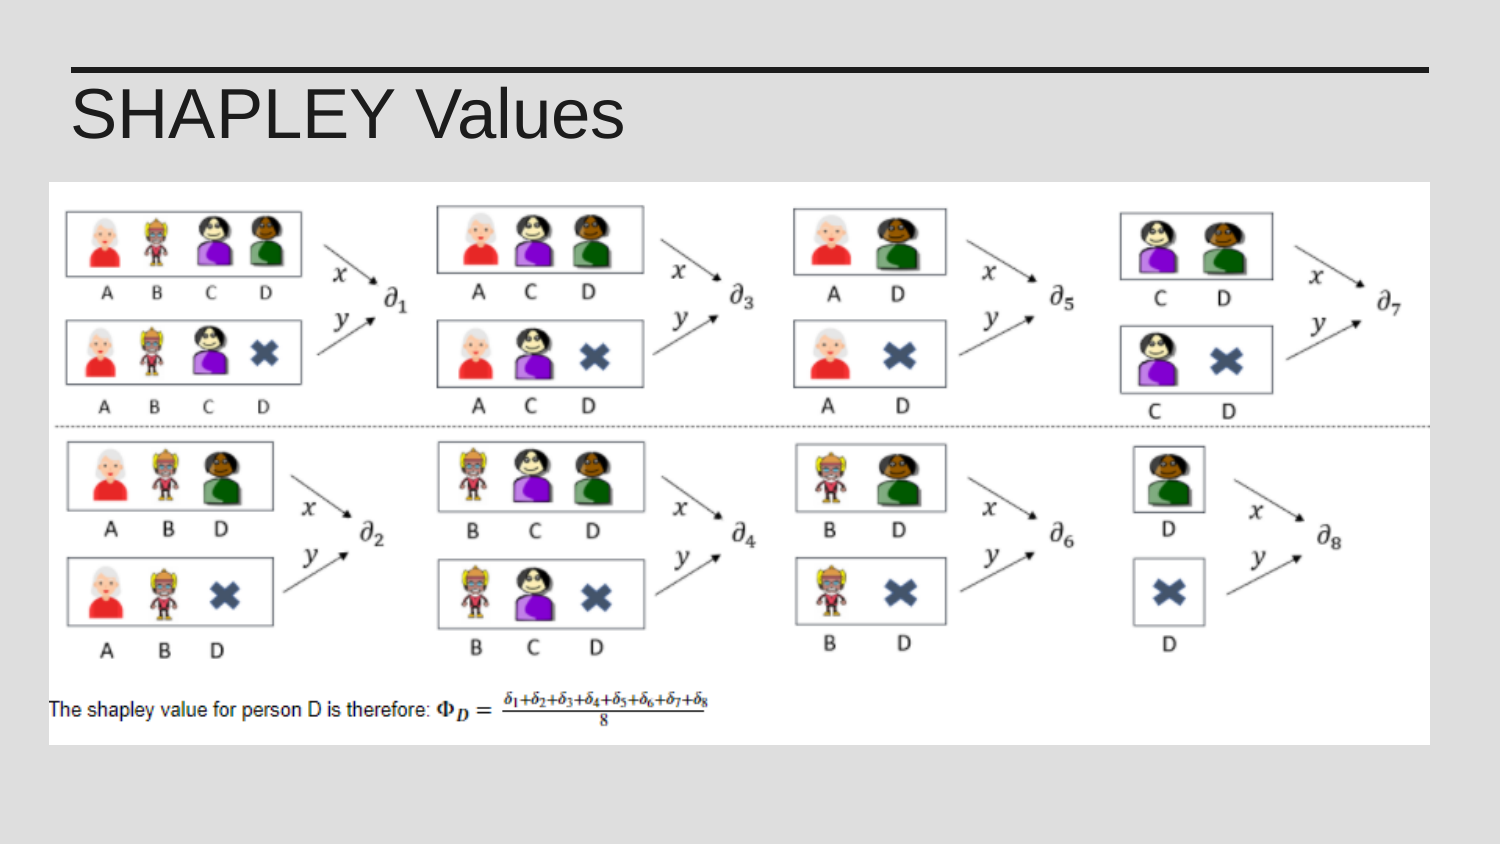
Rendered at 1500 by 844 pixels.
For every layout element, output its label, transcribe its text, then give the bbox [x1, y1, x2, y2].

list SHAPLEY Values [70, 67, 1430, 181]
picture [49, 182, 1430, 746]
